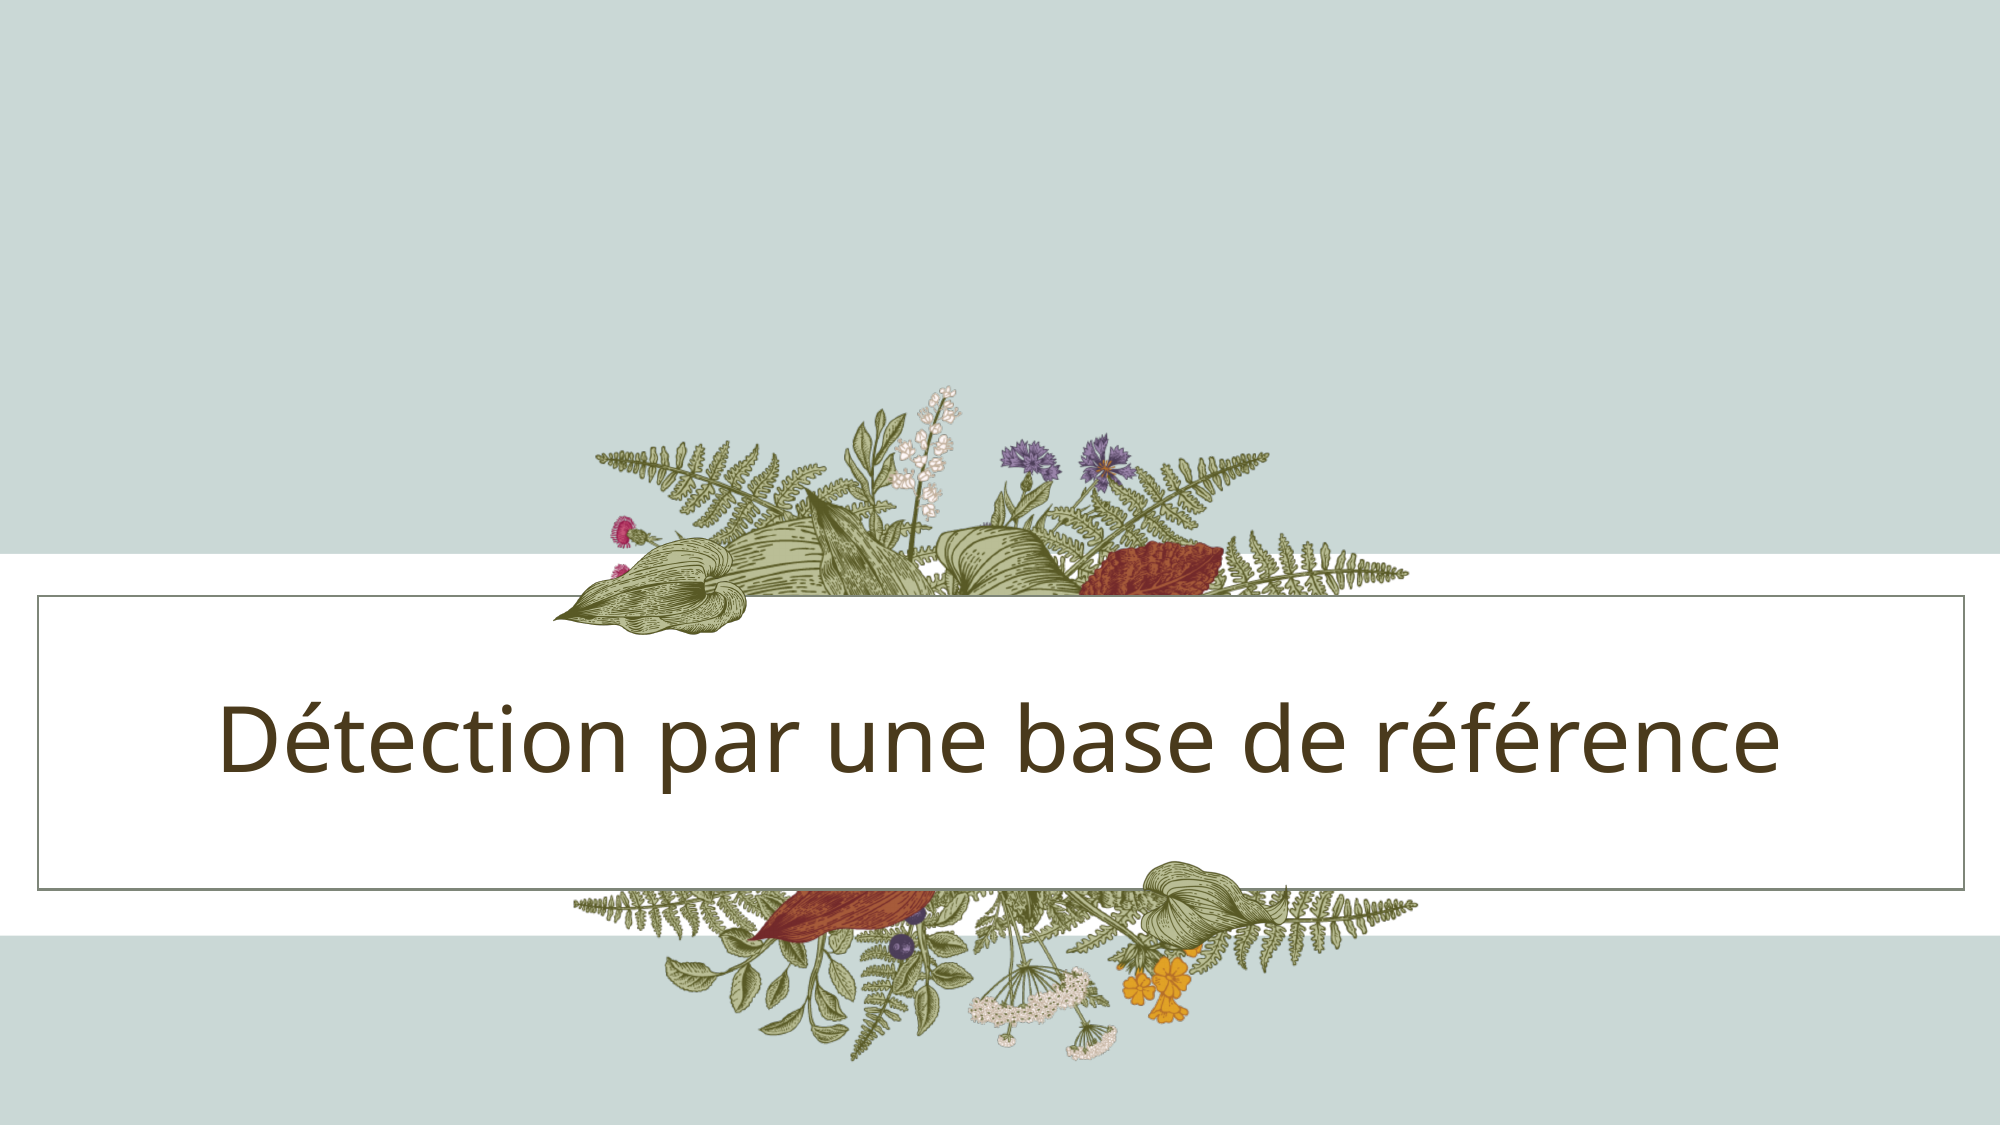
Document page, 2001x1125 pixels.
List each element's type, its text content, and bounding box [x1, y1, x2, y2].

title Détection par une base de référence [189, 680, 1811, 801]
picture [568, 806, 1434, 1072]
picture [551, 366, 1449, 636]
